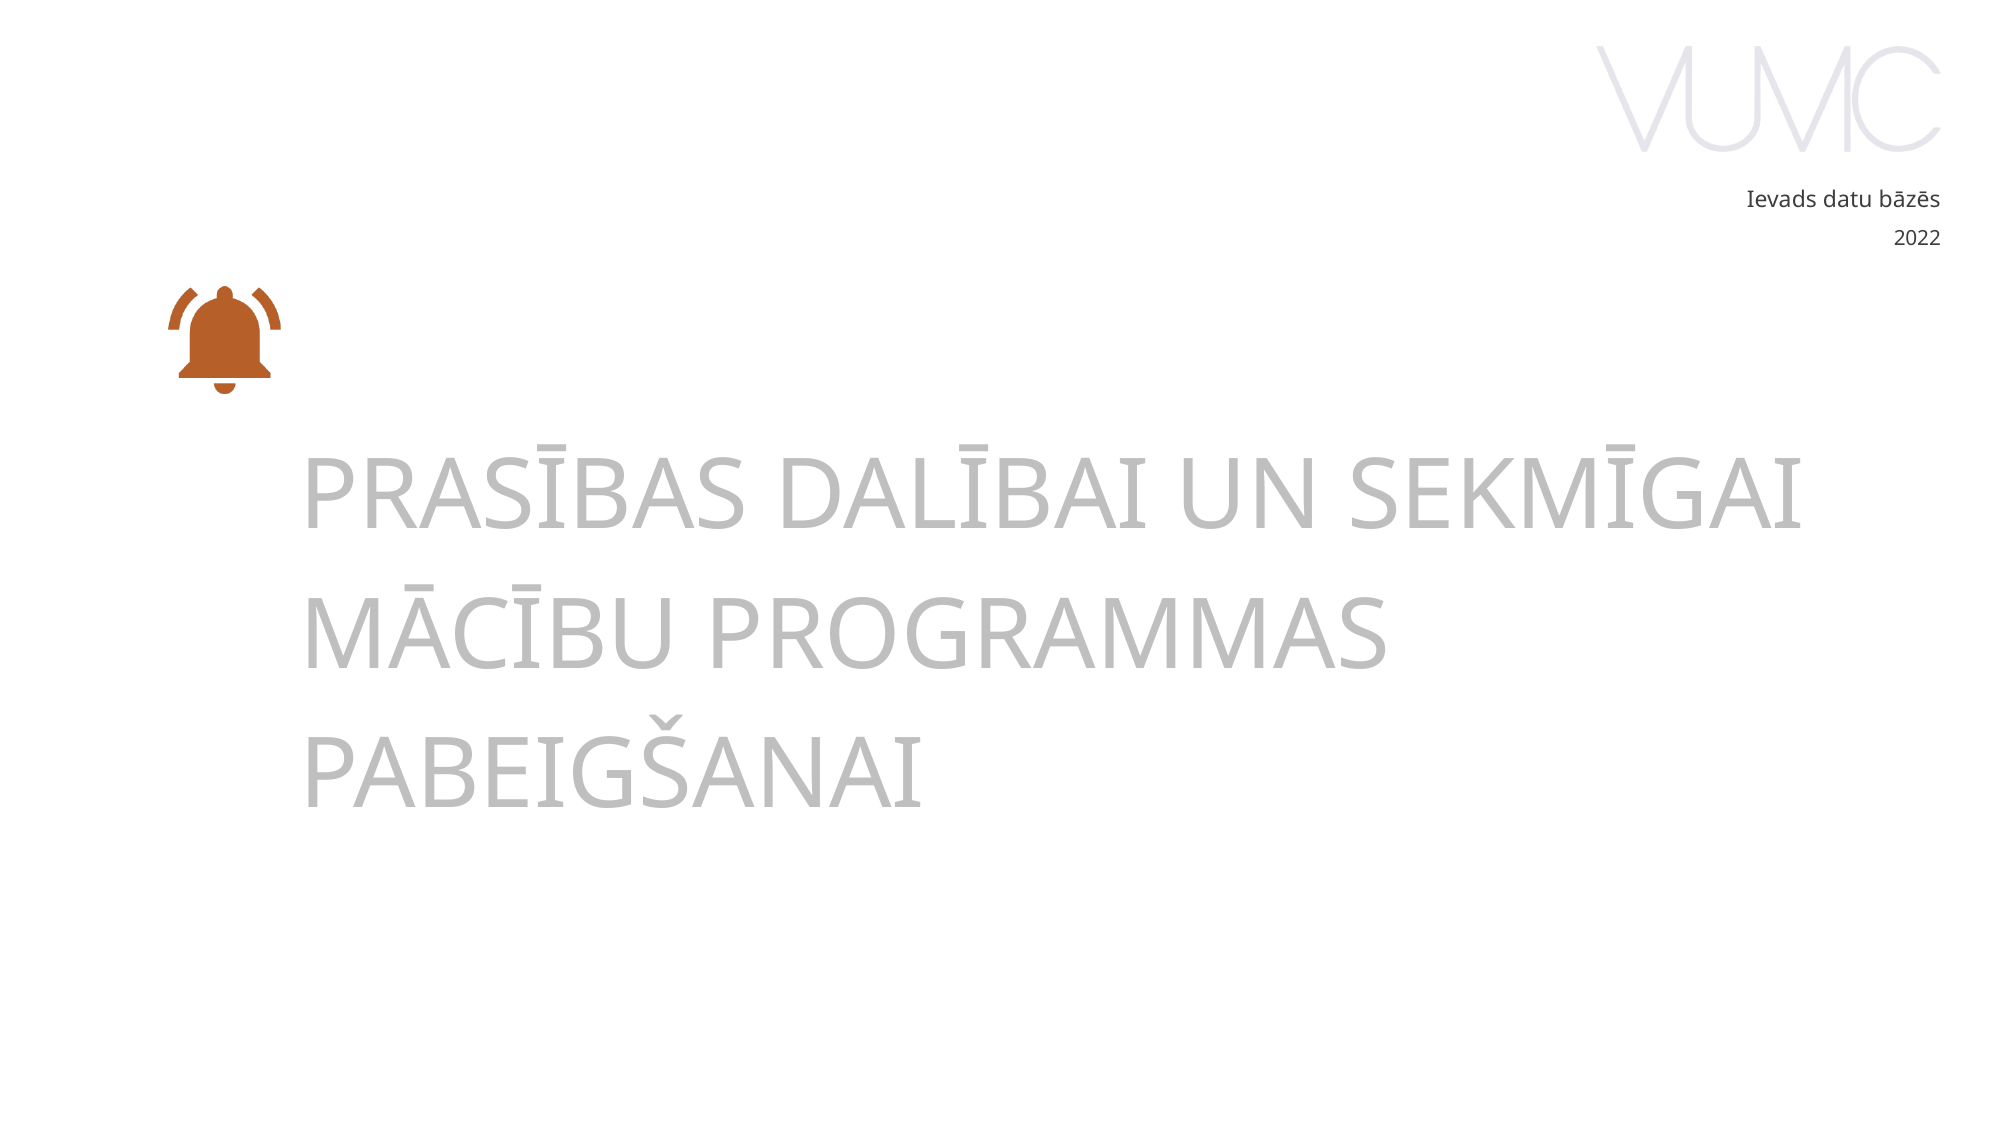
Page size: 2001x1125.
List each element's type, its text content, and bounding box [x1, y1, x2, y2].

text_box PRASĪBAS DALĪBAI UN SEKMĪGAI MĀCĪBU PROGRAMMAS PABEIGŠANAI [299, 408, 1941, 828]
text_box Ievads datu bāzēs 2022 [1372, 175, 1941, 250]
picture [1596, 46, 1941, 153]
picture [167, 286, 282, 394]
